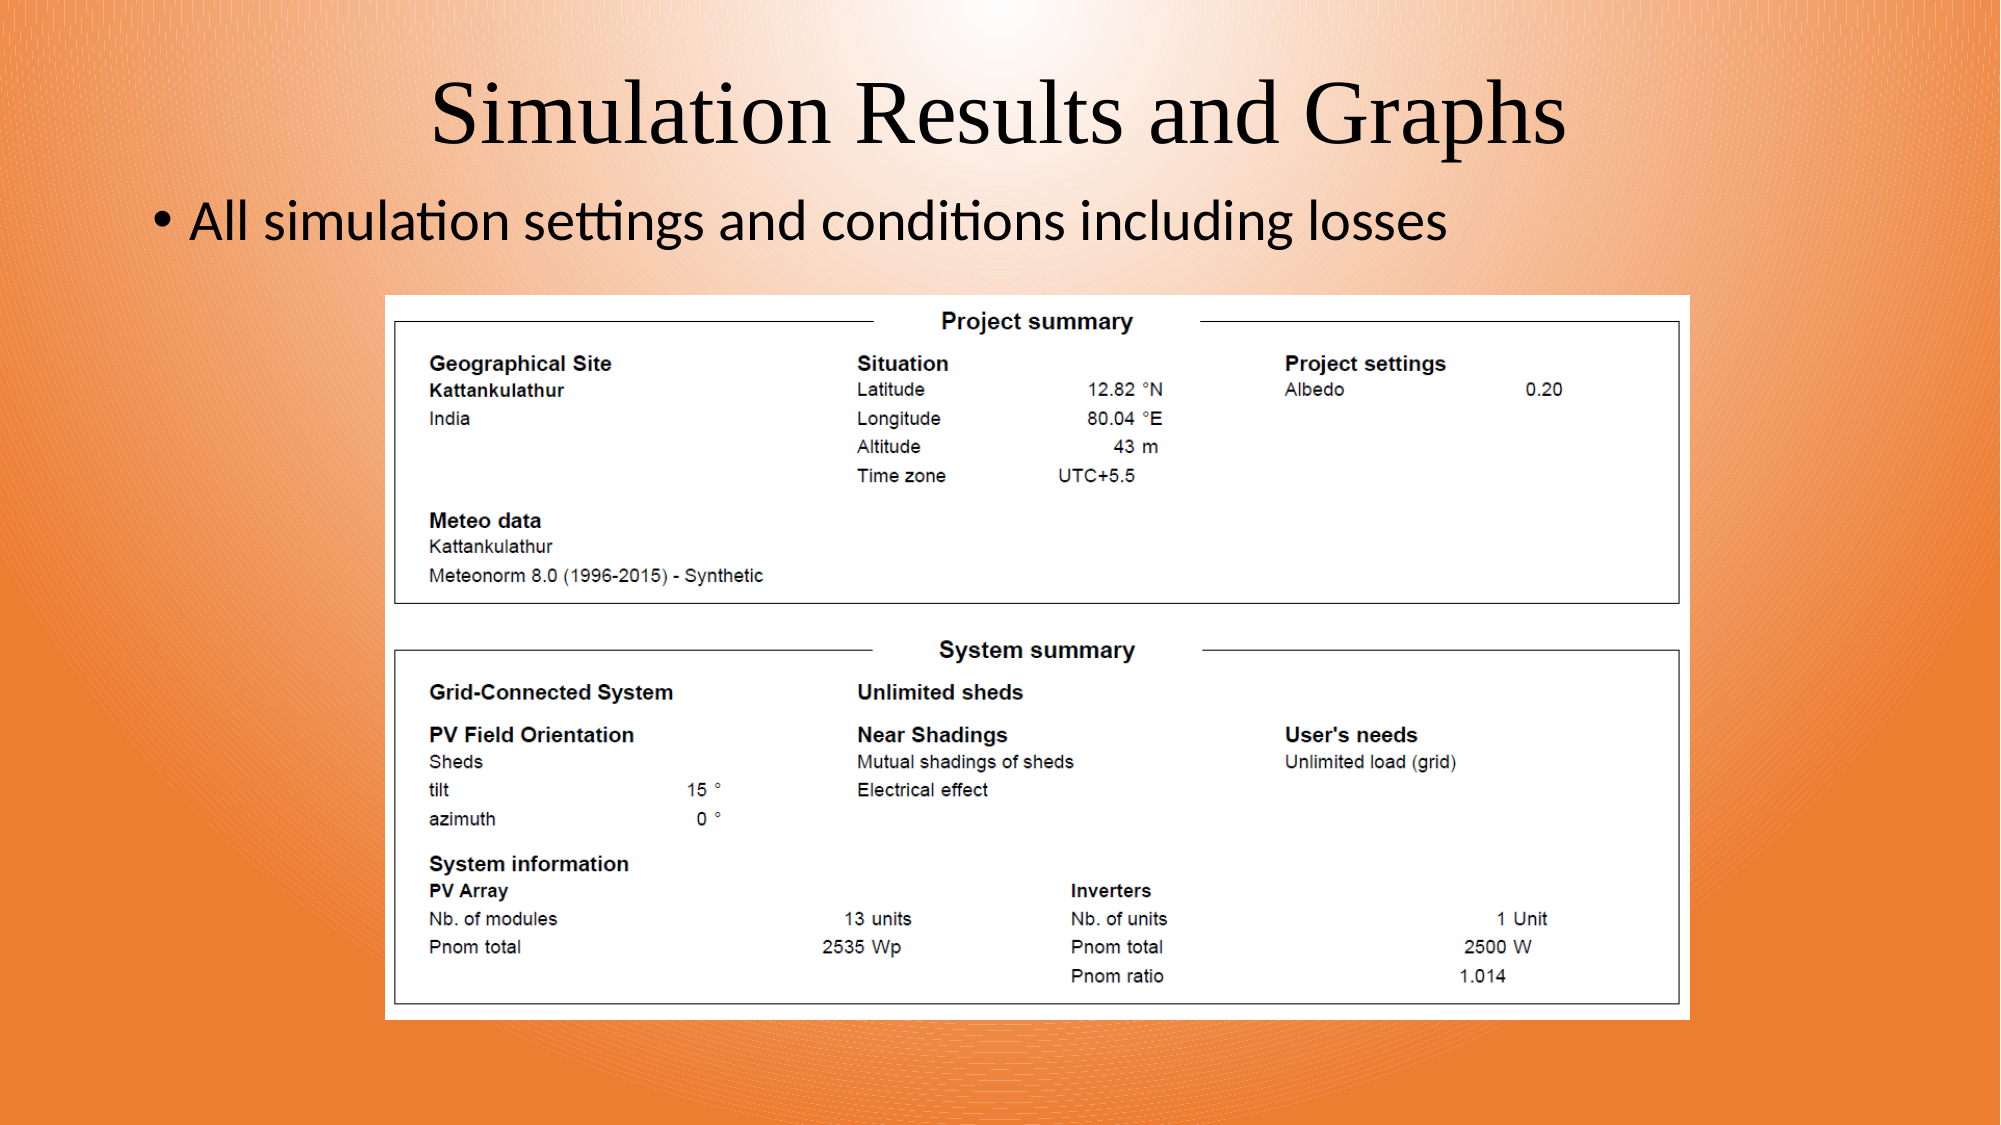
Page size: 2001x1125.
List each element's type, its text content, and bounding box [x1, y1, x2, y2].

title Simulation Results and Graphs [137, 59, 1863, 182]
picture [385, 295, 1690, 1020]
list All simulation settings and conditions including losses [137, 182, 1863, 897]
